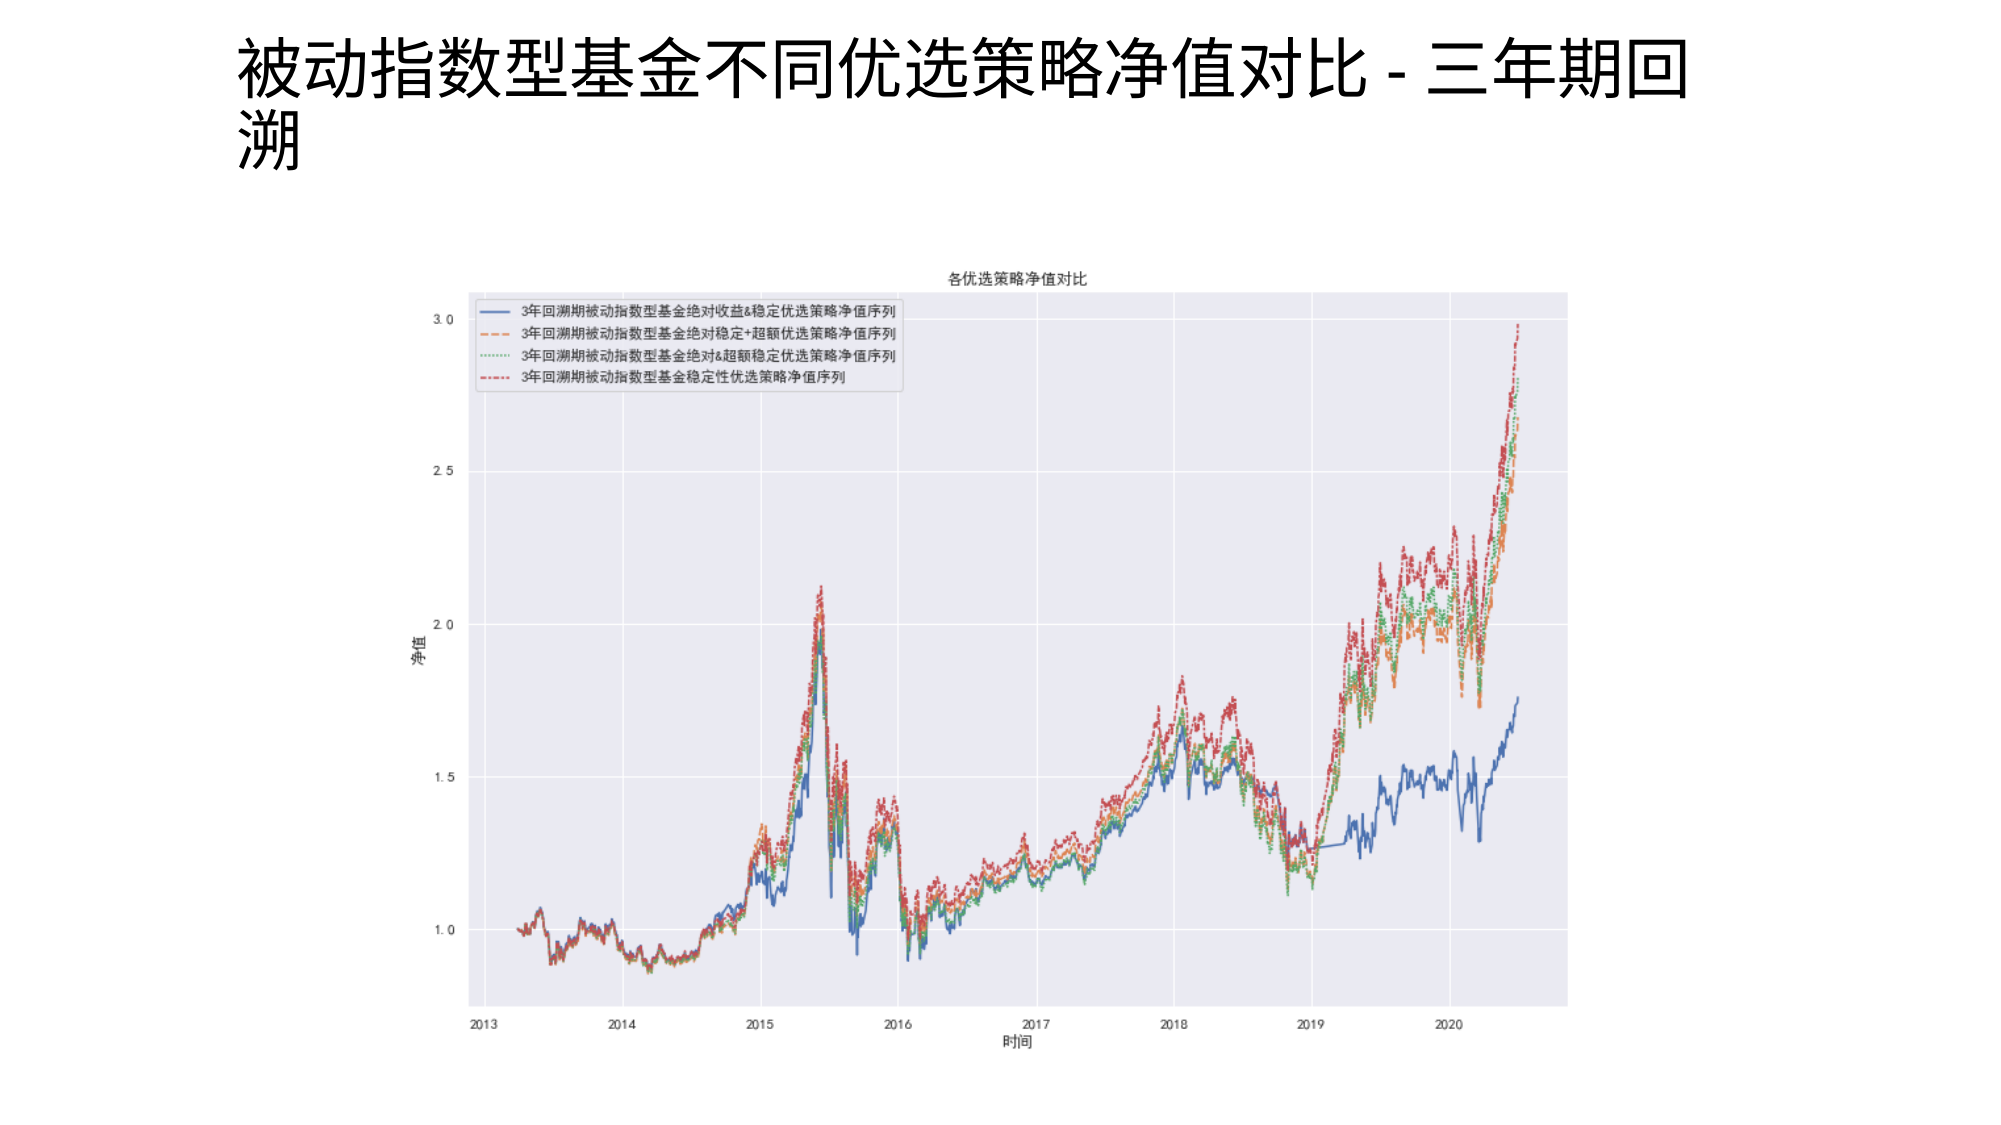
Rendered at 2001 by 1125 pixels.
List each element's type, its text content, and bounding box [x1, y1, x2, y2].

title 被动指数型基金不同优选策略净值对比-三年期回溯 [221, 6, 1754, 210]
picture [290, 178, 1710, 1125]
